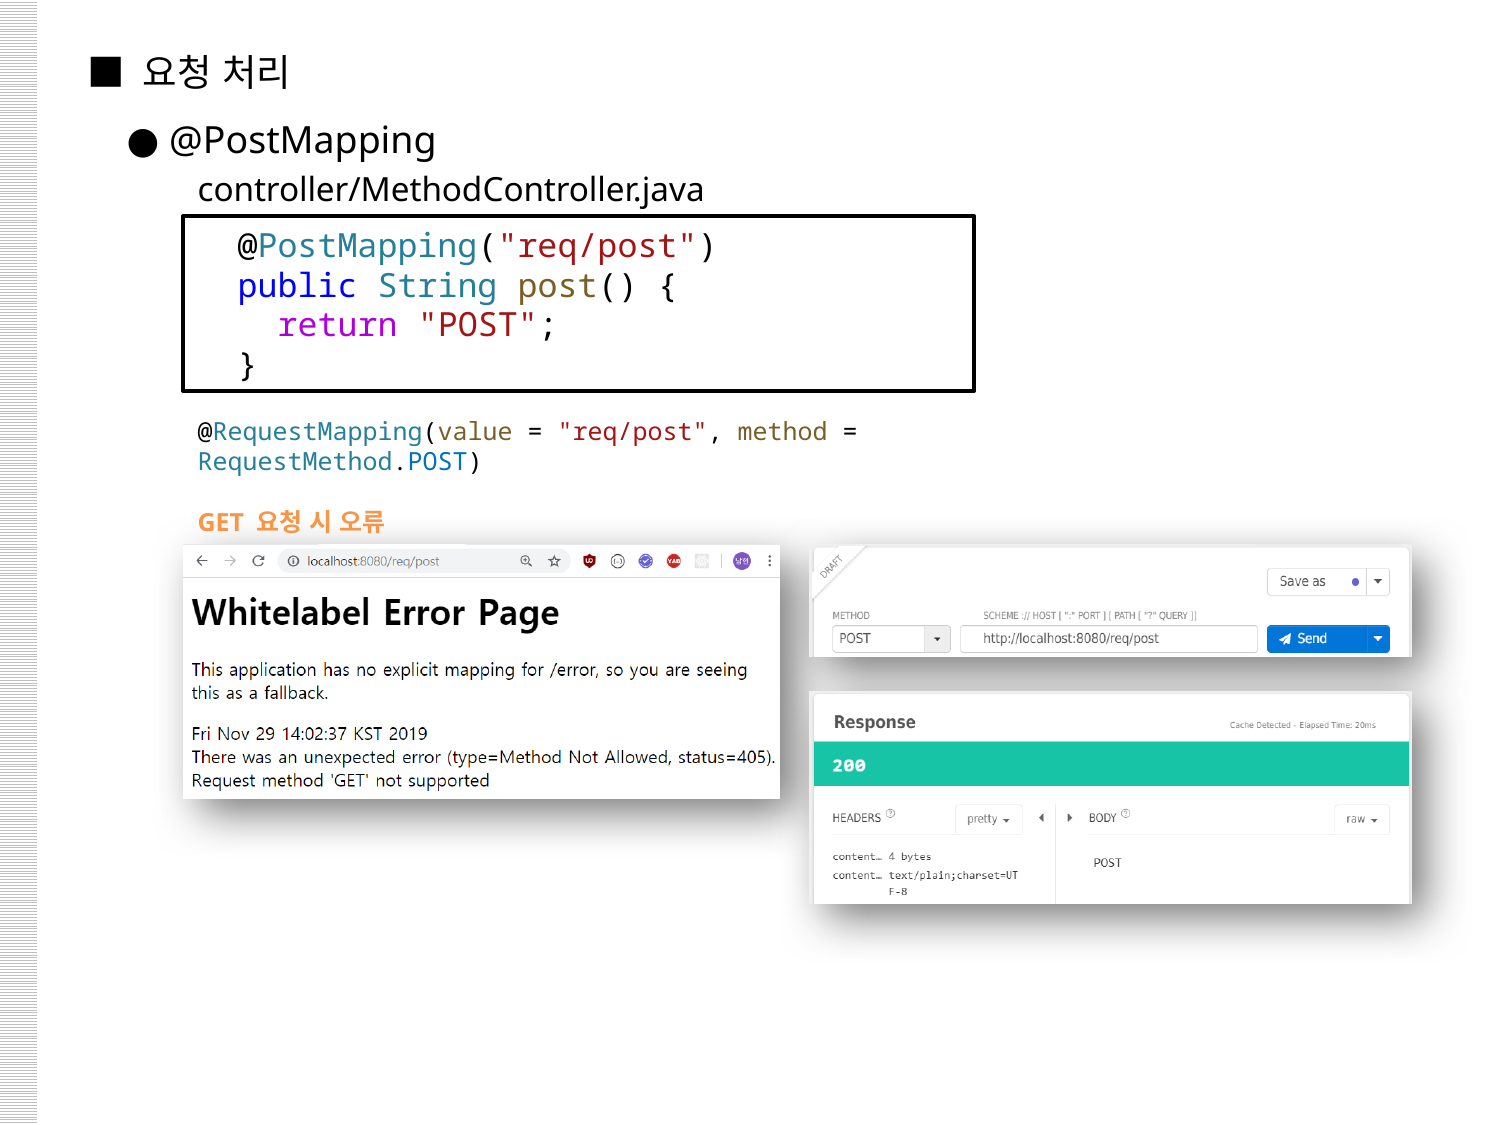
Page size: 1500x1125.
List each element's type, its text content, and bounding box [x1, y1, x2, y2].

text_box GET 요청 시 오류 [182, 499, 423, 544]
text_box @RequestMapping(value = "req/post", method = RequestMethod.POST) [182, 407, 1093, 483]
text_box ■ 요청 처리 ● @PostMapping [72, 19, 452, 169]
picture [808, 544, 1412, 658]
text_box controller/MethodController.java [183, 160, 727, 216]
text_box @PostMapping("req/post") public String post() { return "POST"; } [181, 214, 976, 393]
picture [808, 690, 1412, 904]
picture [182, 544, 780, 799]
